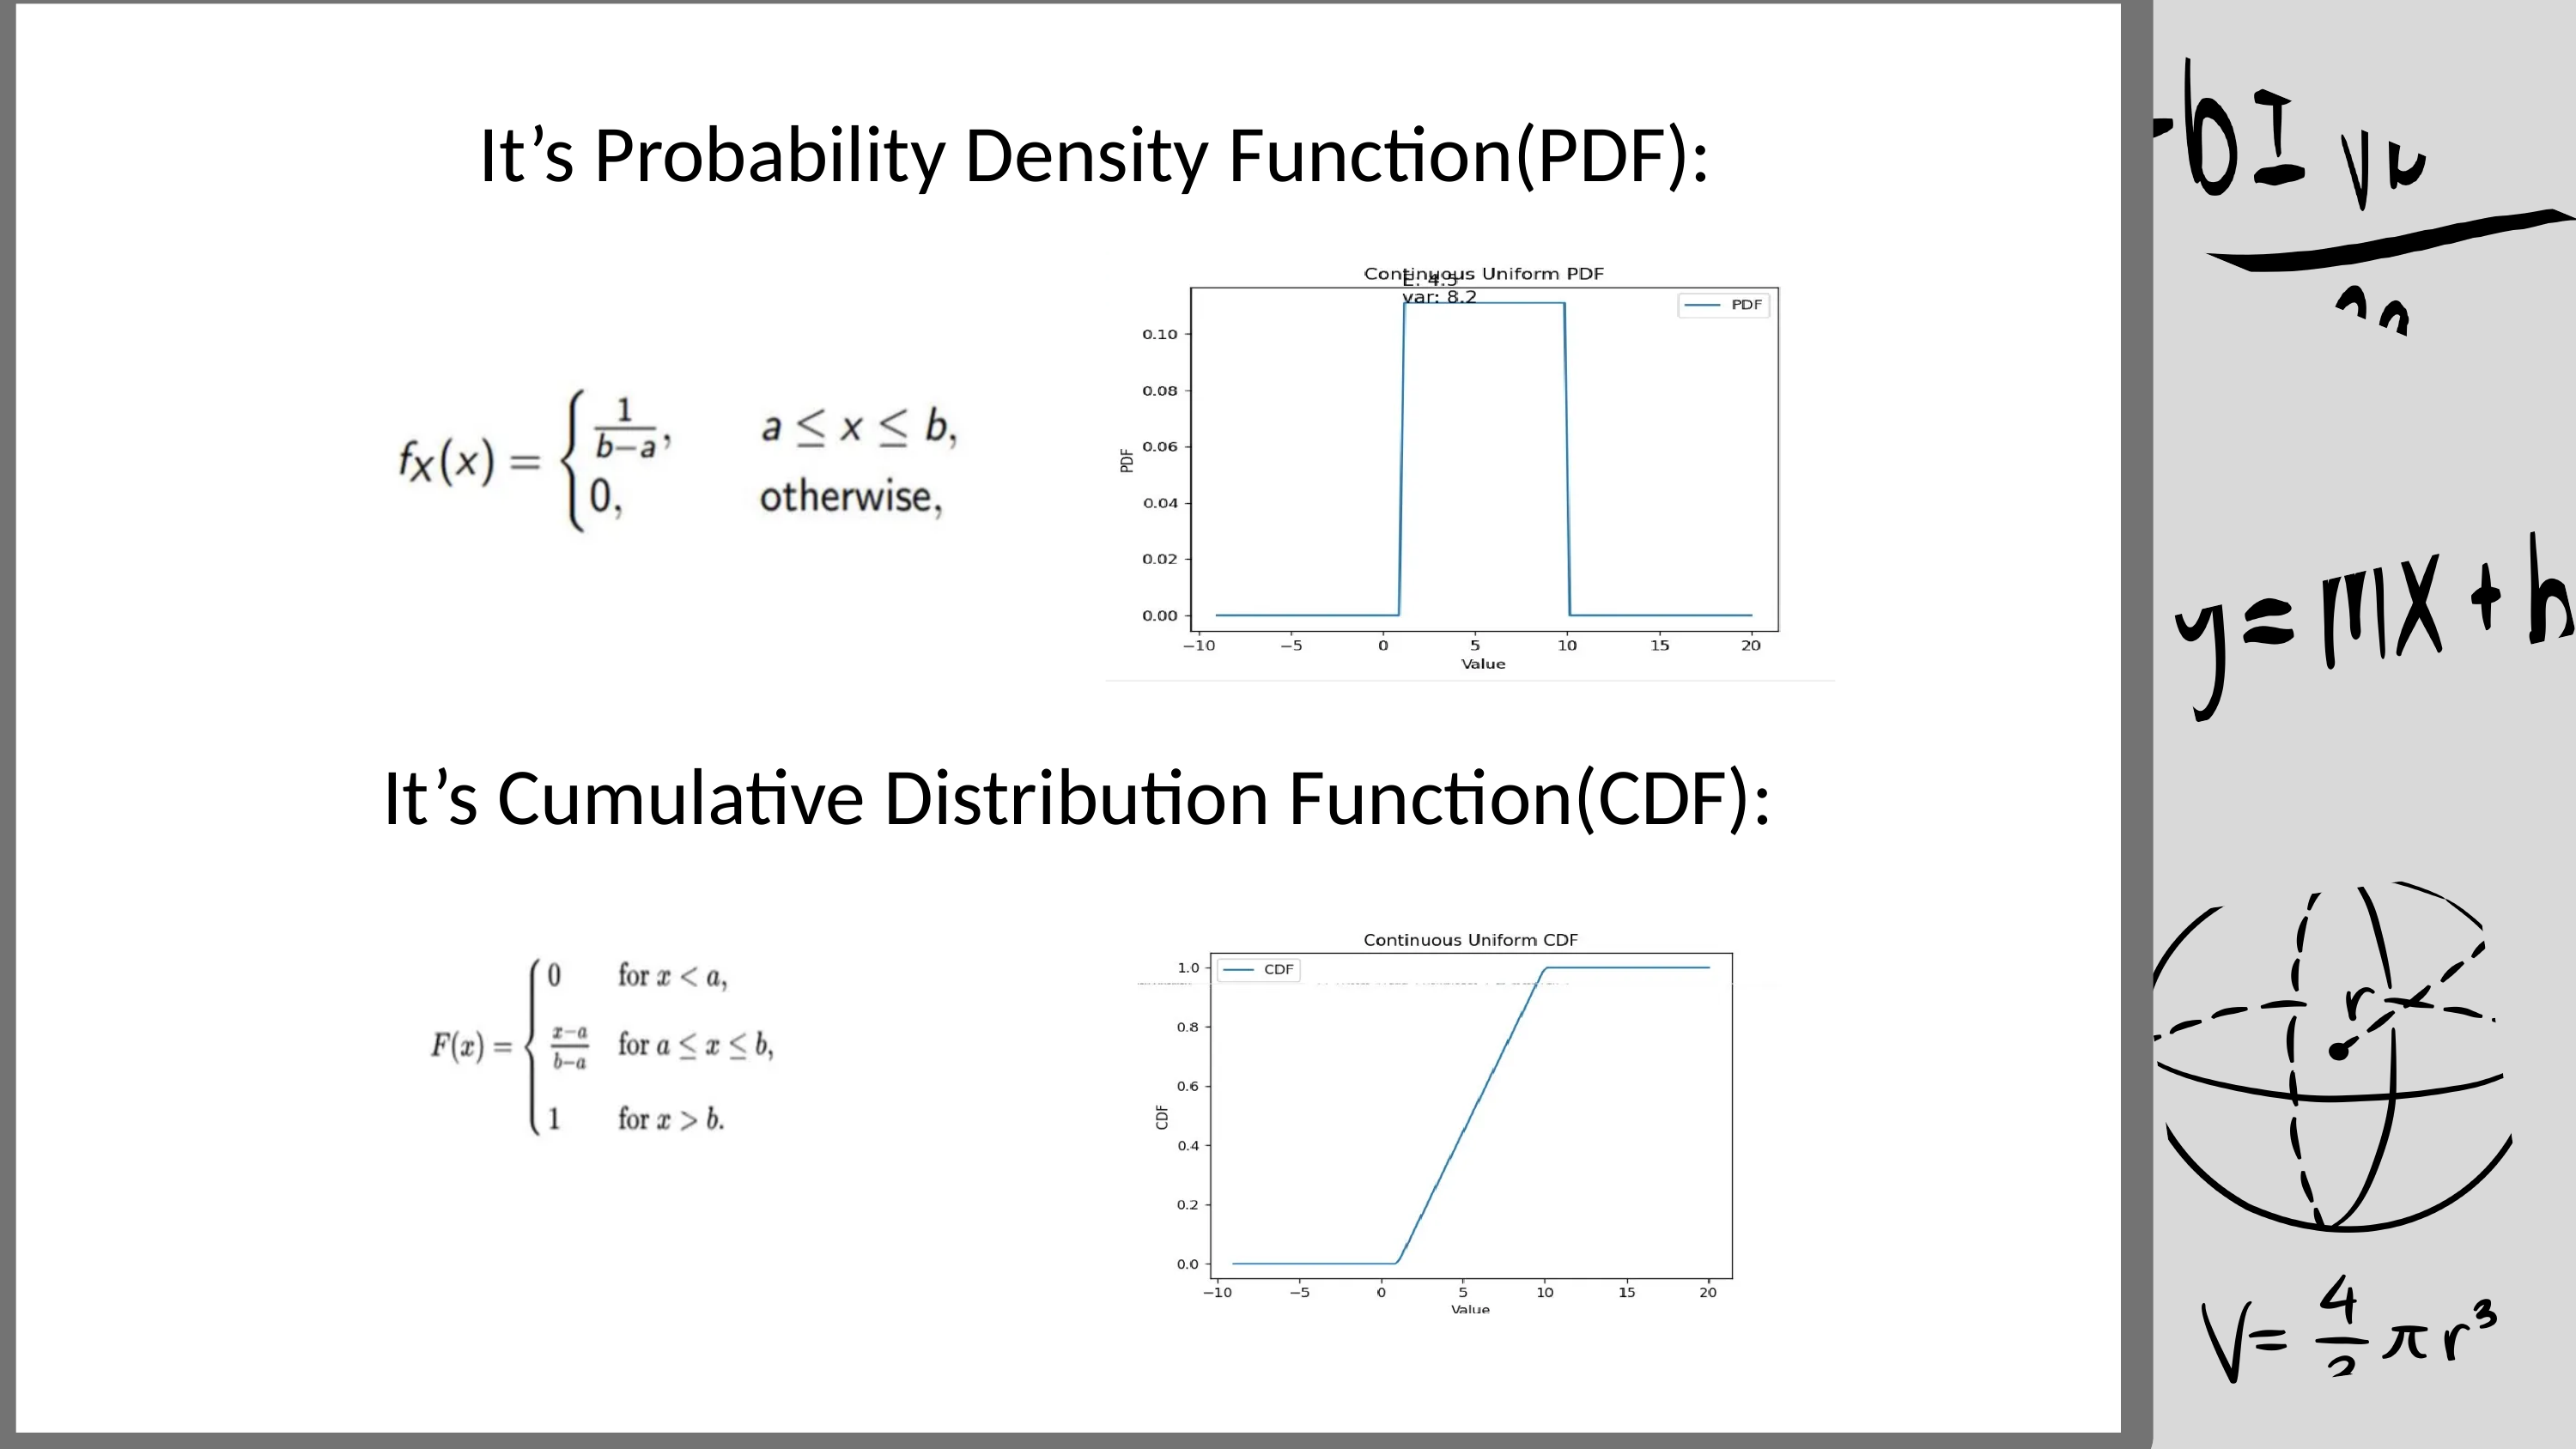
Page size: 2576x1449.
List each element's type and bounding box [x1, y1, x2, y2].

text_box [0, 0, 2138, 1449]
picture [332, 927, 904, 1177]
text_box [2154, 44, 2576, 397]
text_box [2172, 527, 2576, 723]
picture [332, 326, 1031, 571]
picture [1105, 252, 1836, 682]
picture [1137, 906, 1783, 1313]
text_box [2154, 870, 2542, 1396]
